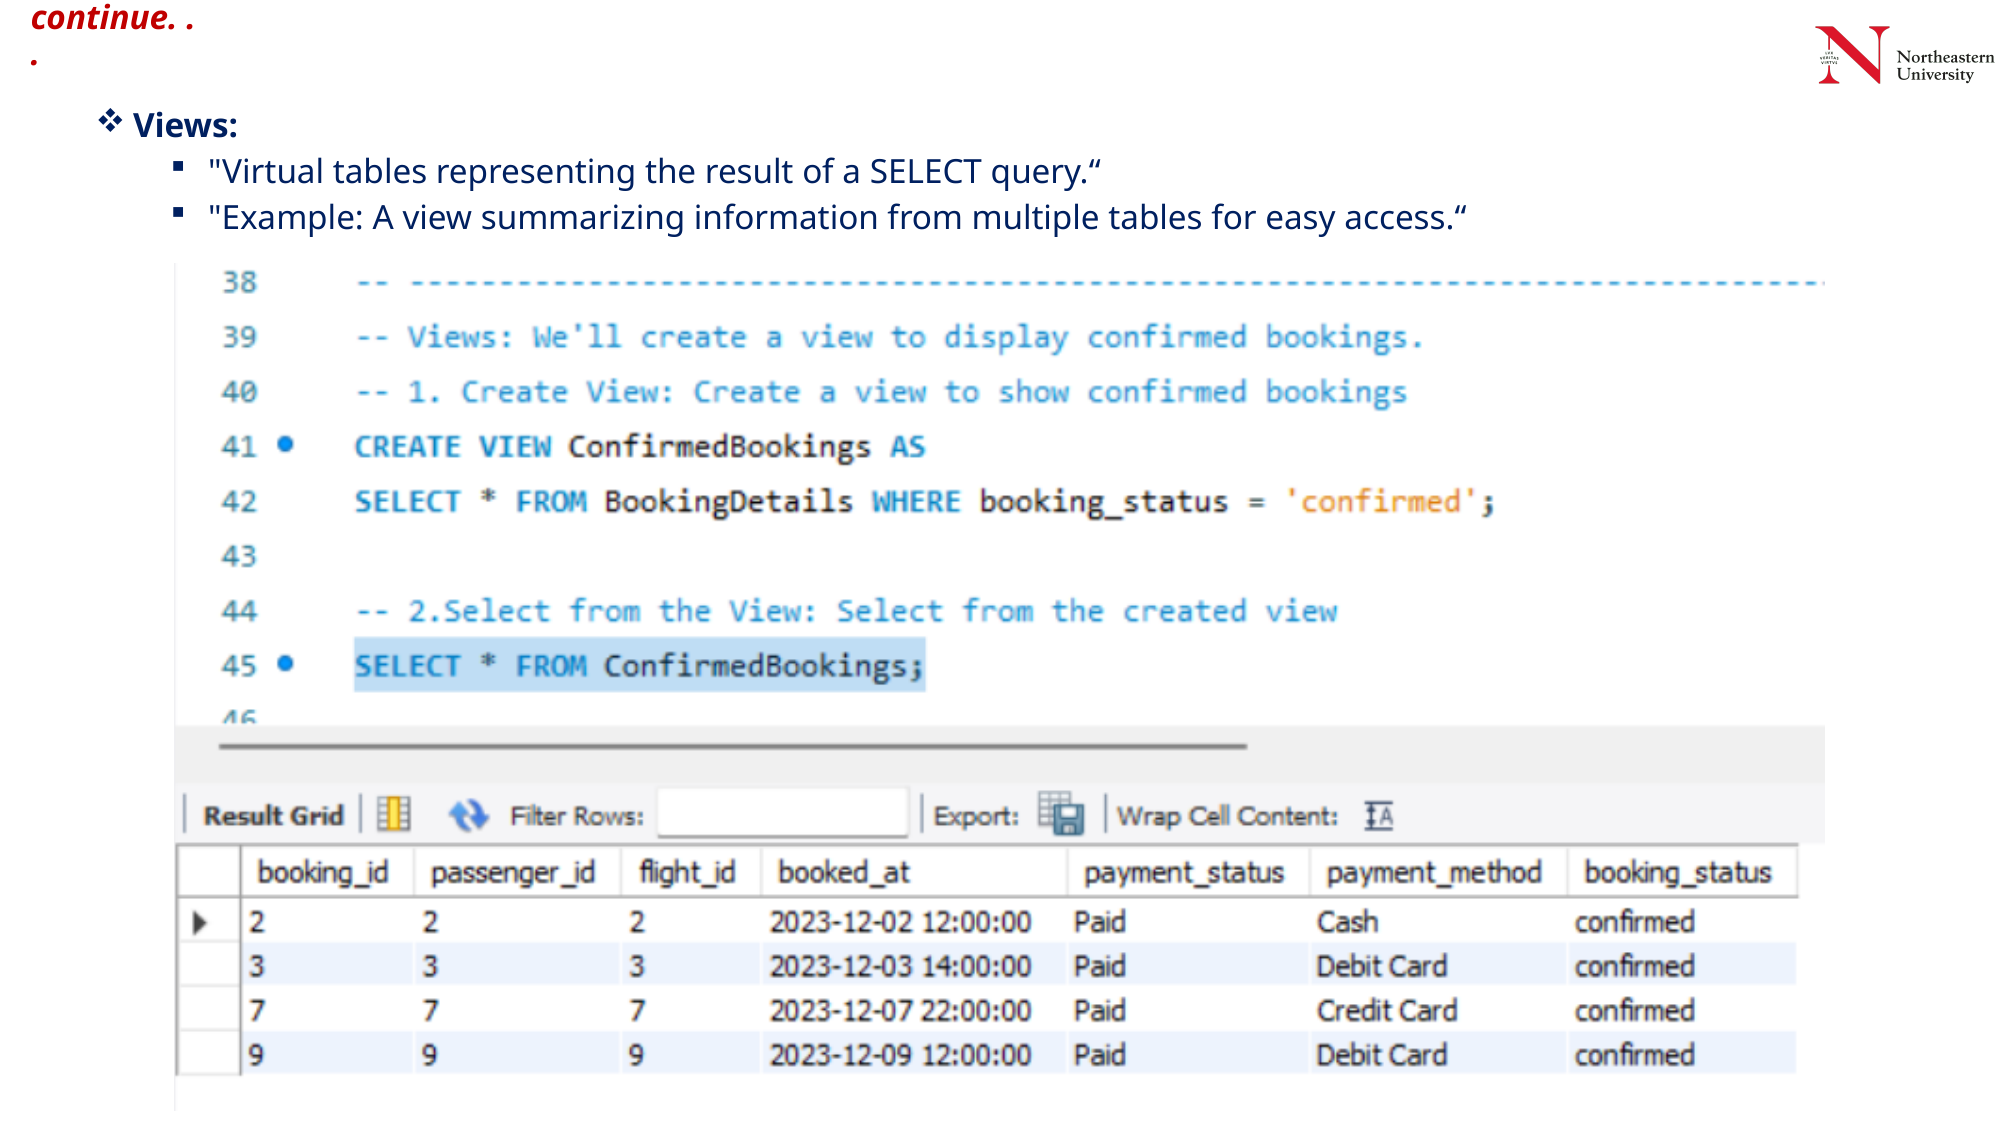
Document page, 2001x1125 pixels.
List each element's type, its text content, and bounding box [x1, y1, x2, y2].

picture [1811, 2, 1999, 108]
text_box continue. . . [15, 13, 226, 59]
text_box Views: "Virtual tables representing the result of a SELECT query.“ "Example: A view summarizing information from multiple tables for easy access.“ [80, 101, 1806, 256]
picture [174, 263, 1825, 1111]
